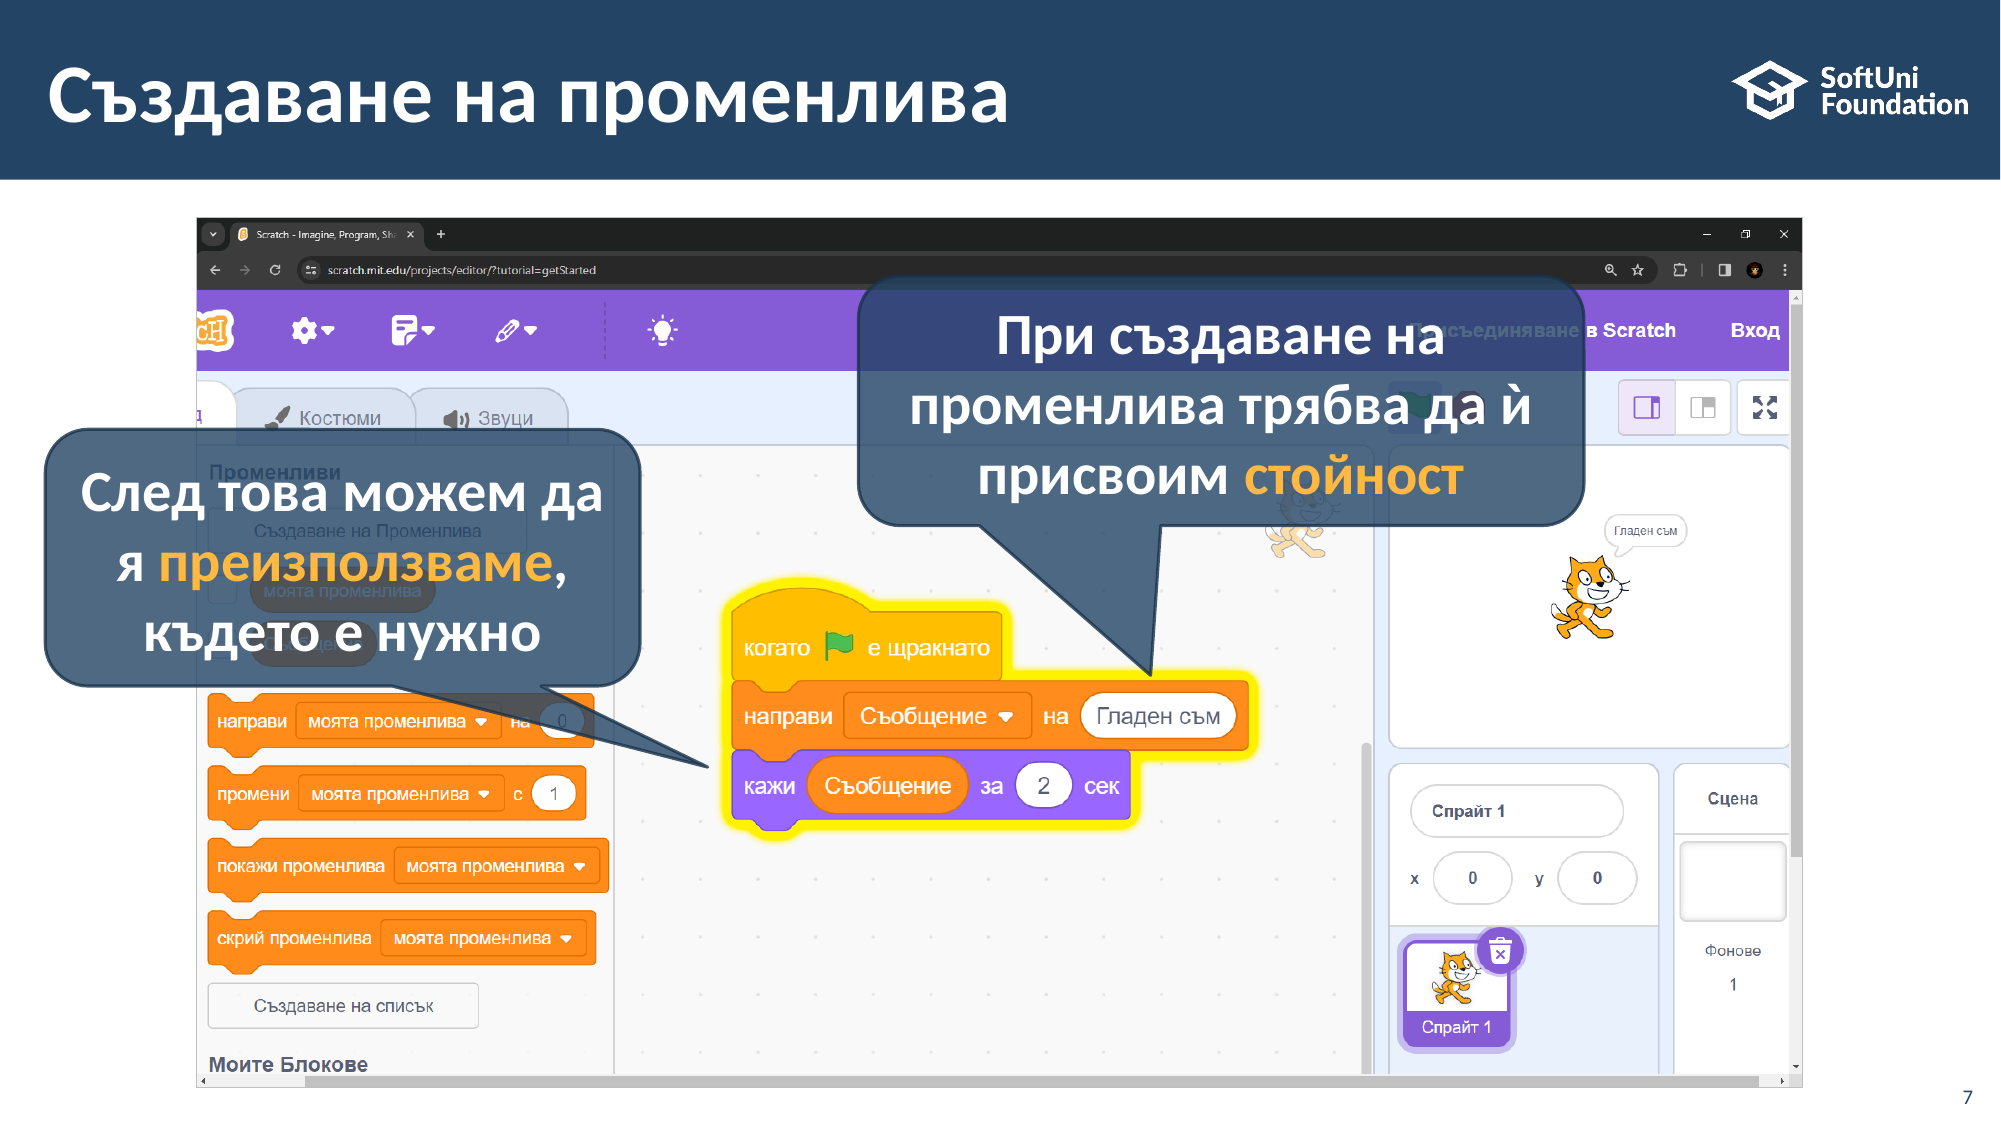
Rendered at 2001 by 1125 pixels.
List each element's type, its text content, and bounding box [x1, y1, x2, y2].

picture [196, 217, 1803, 1088]
title Създаване на променлива [31, 16, 1716, 162]
slide_number 7 [1927, 1067, 1989, 1117]
text_box След това можем да я преизползваме, където е нужно [43, 427, 191, 689]
picture [1731, 60, 1968, 120]
